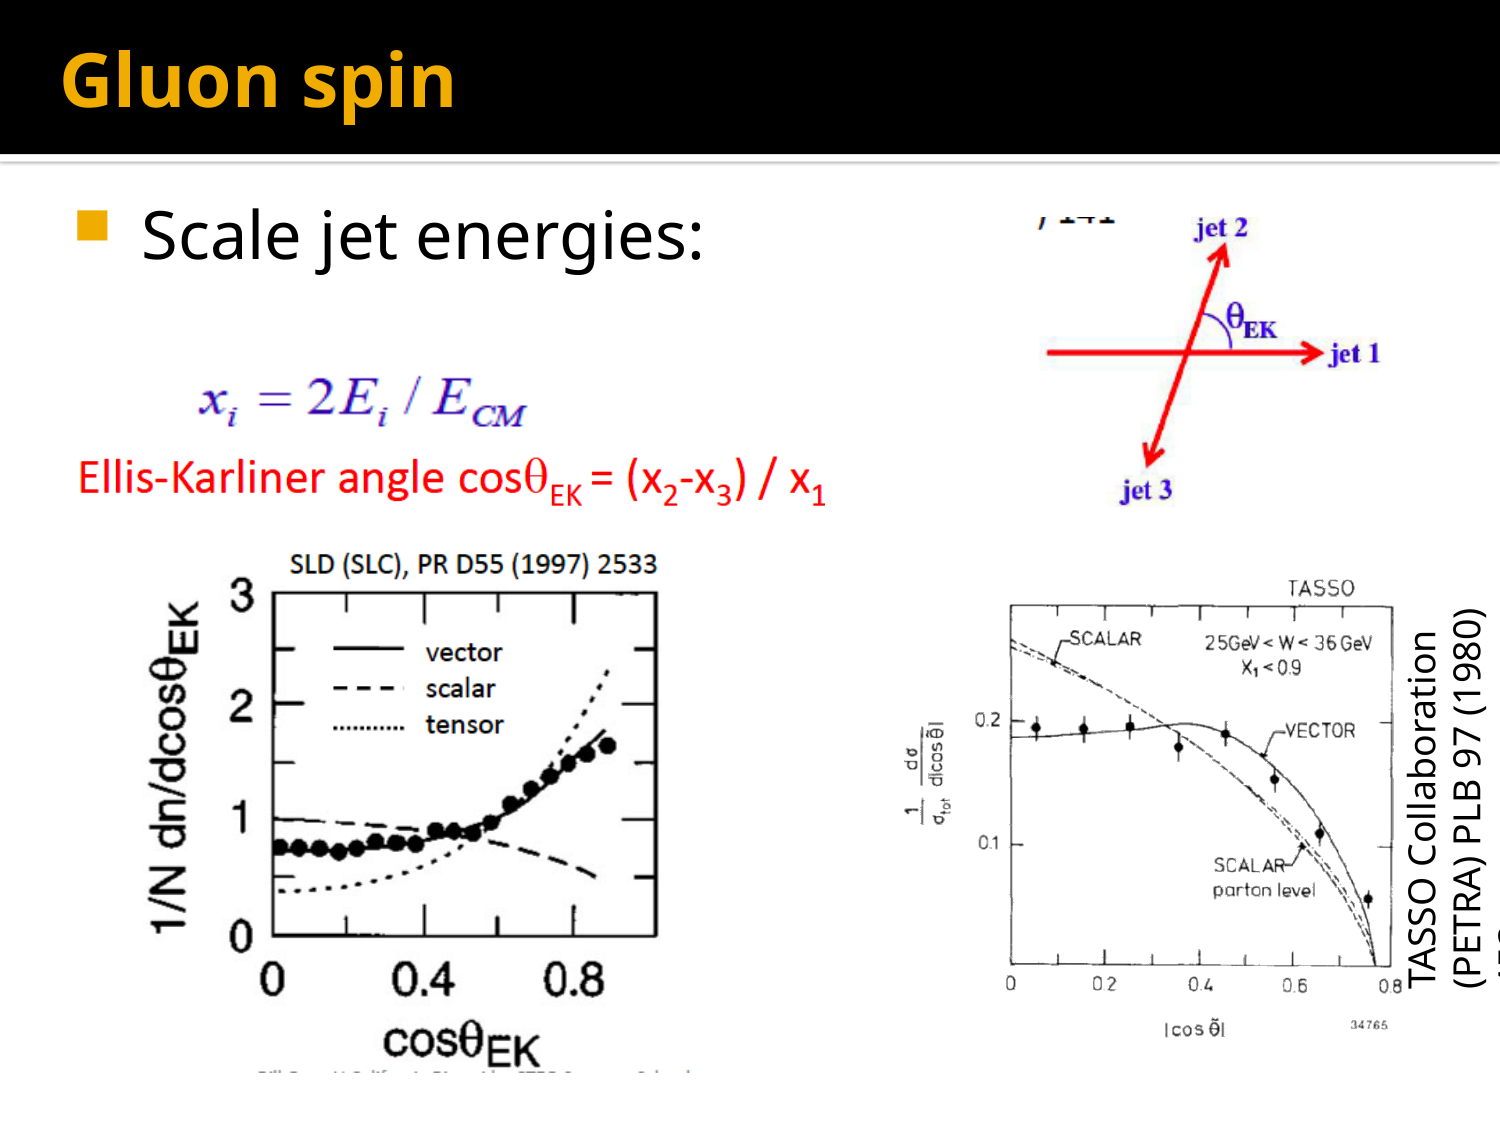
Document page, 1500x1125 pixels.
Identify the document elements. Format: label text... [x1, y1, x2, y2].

list Scale jet energies: [43, 177, 1467, 1074]
picture [77, 360, 825, 507]
text_box TASSO Collaboration (PETRA) PLB 97 (1980) 453 [1390, 524, 1500, 1005]
picture [127, 521, 699, 1073]
picture [1033, 217, 1391, 507]
picture [881, 573, 1425, 1052]
title Gluon spin [44, 0, 1467, 155]
